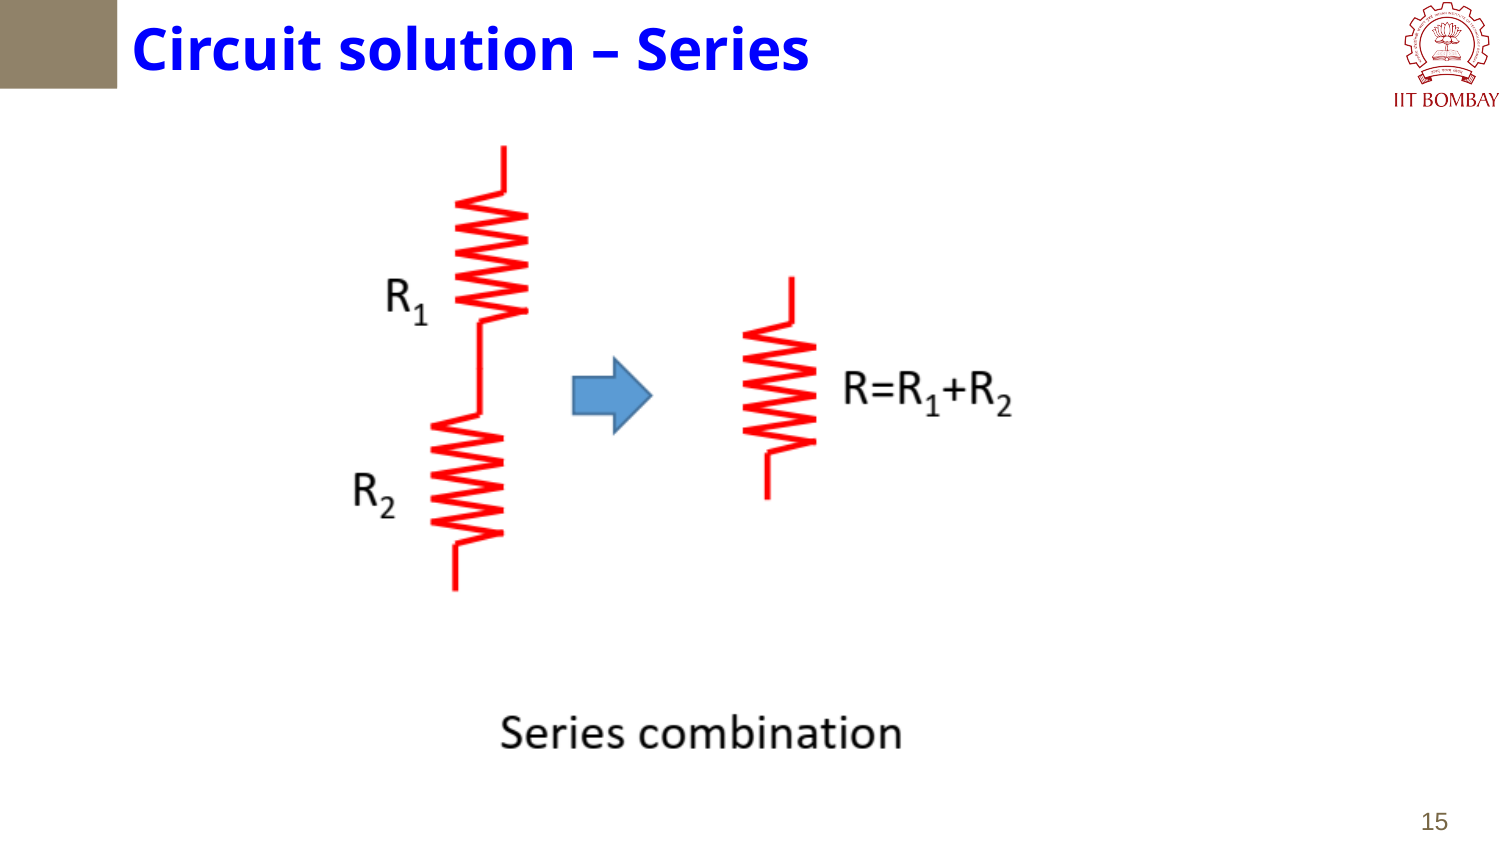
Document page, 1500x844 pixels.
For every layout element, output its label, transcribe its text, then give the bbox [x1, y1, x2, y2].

text_box Circuit solution – Series [117, 4, 1292, 90]
text_box [0, 0, 118, 88]
picture [299, 127, 1034, 799]
picture [1394, 0, 1500, 108]
text_box 15 [1406, 798, 1500, 843]
